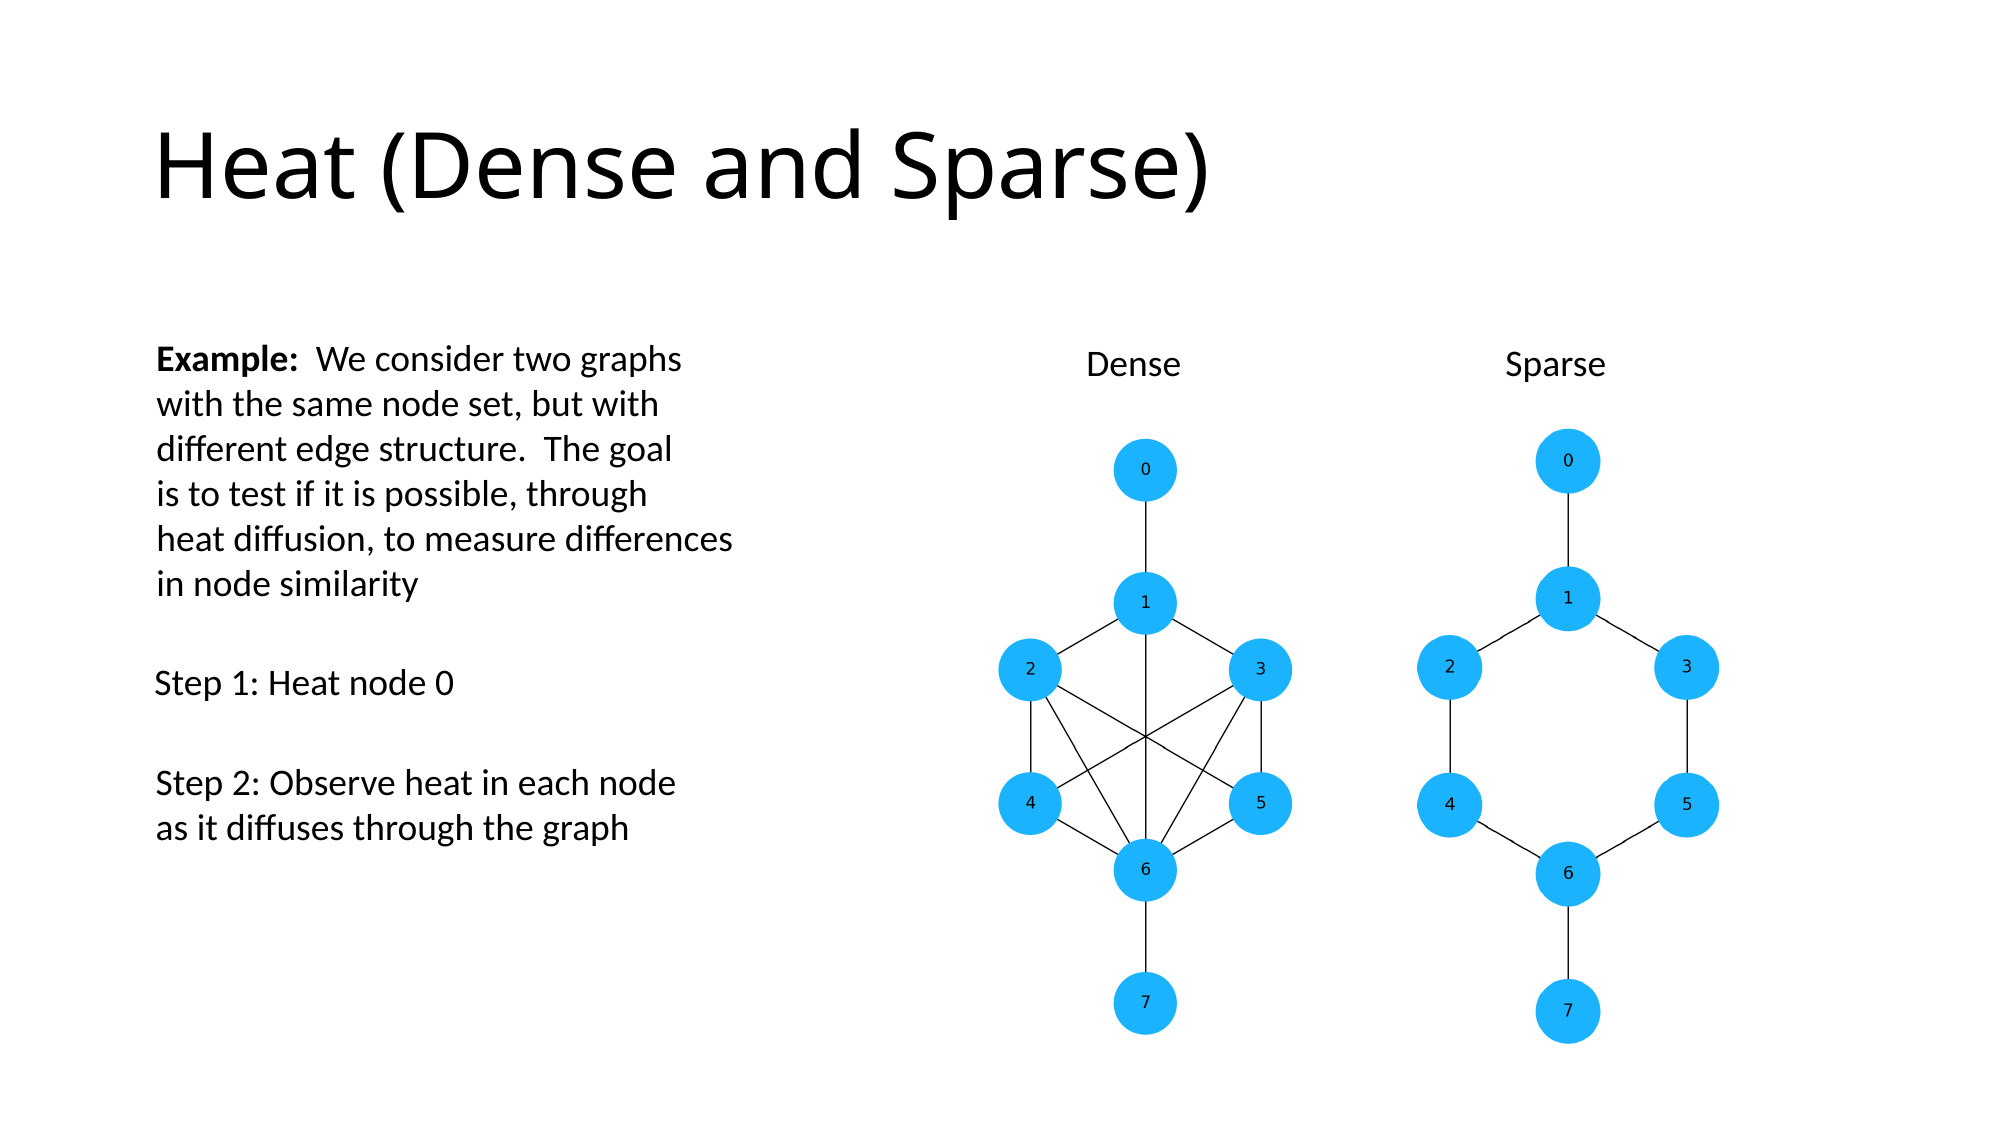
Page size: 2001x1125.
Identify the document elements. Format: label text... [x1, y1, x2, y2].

text_box Step 2: Observe heat in each node as it diffuses through the graph [140, 750, 693, 856]
title Heat (Dense and Sparse) [137, 59, 1863, 278]
text_box Example: We consider two graphs with the same node set, but with different edge structure. The goal is to test if it is possible, through heat diffusion, to measure differences in node similarity [141, 326, 749, 611]
text_box Dense [1071, 331, 1197, 392]
picture [908, 386, 1789, 1109]
text_box Step 1: Heat node 0 [139, 650, 470, 711]
text_box Sparse [1490, 331, 1622, 386]
